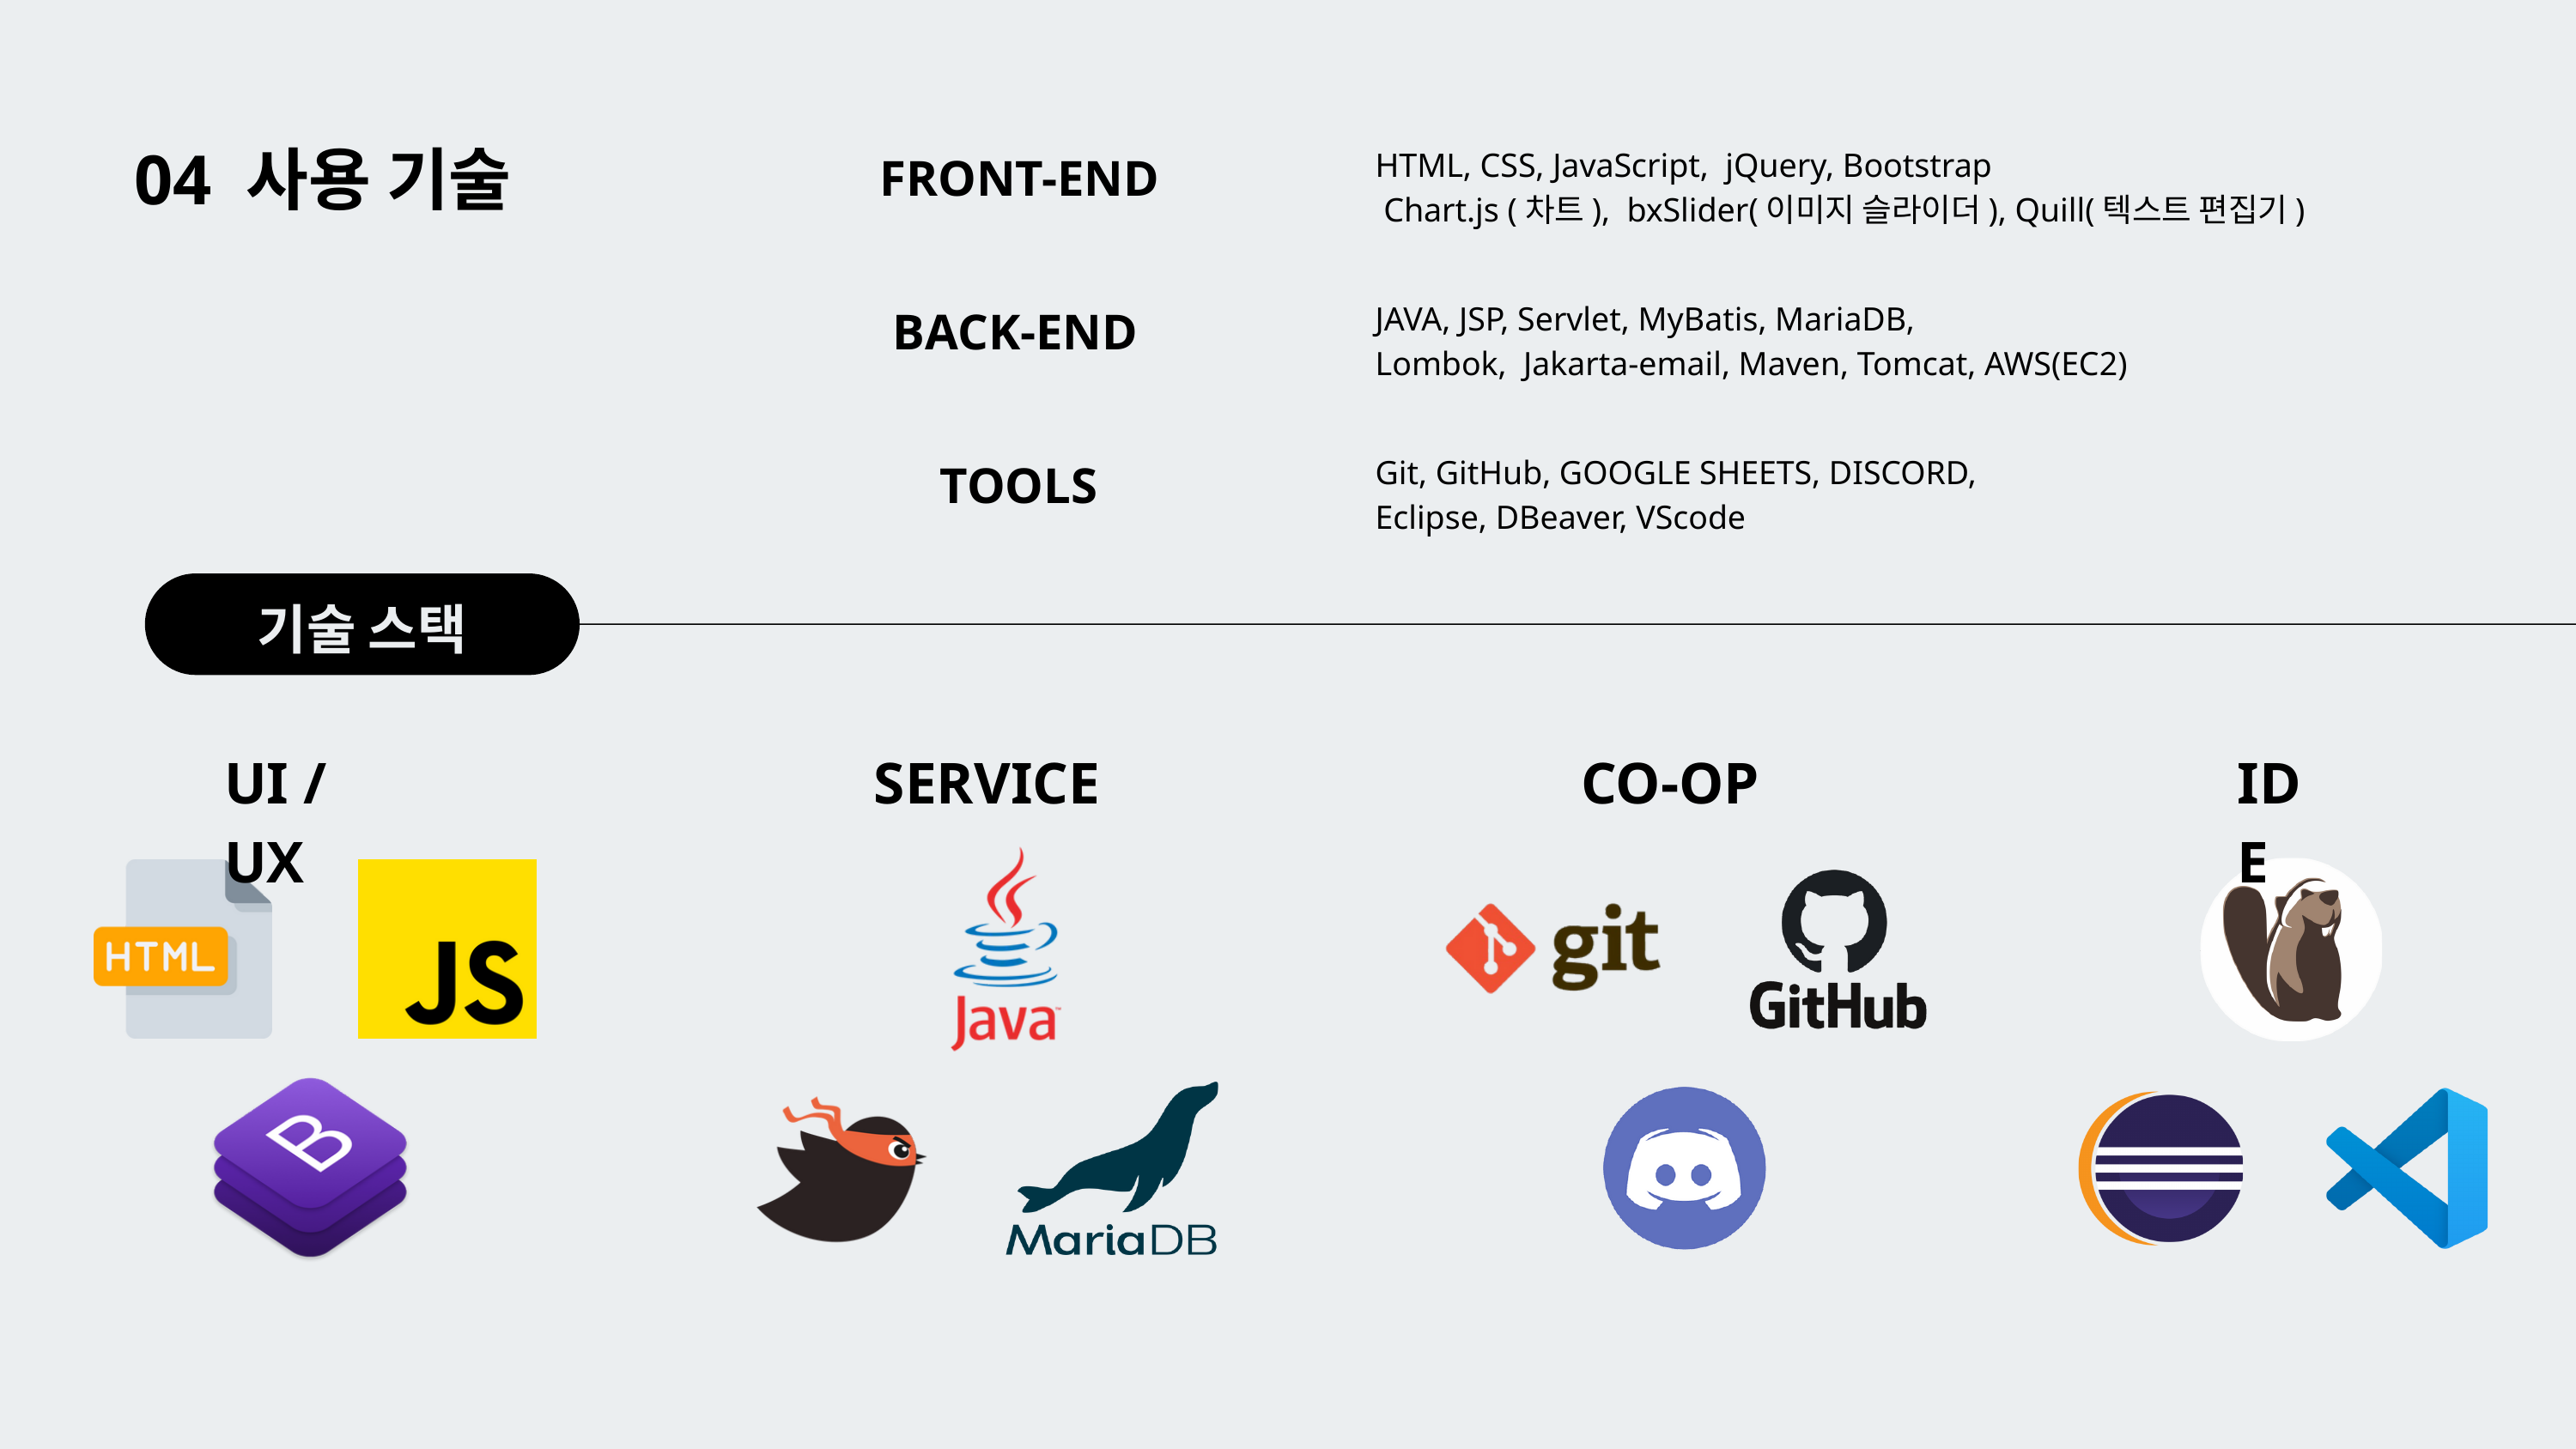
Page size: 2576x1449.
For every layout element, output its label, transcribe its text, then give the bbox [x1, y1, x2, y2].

text_box [94, 859, 272, 1039]
text_box [1743, 864, 1934, 1034]
text_box TOOLS [939, 446, 1107, 514]
text_box [1585, 1069, 1783, 1268]
text_box [902, 845, 1110, 1053]
text_box [2326, 1088, 2488, 1249]
text_box [738, 1064, 946, 1272]
text_box UI / UX [224, 736, 411, 894]
text_box [197, 1073, 423, 1264]
text_box SERVICE [873, 736, 1119, 815]
text_box [2197, 857, 2383, 1041]
text_box JAVA, JSP, Servlet, MyBatis, MariaDB, Lombok, Jakarta-email, Maven, Tomcat, AWS(EC2) [1375, 292, 2545, 427]
text_box IDE [2237, 736, 2330, 894]
text_box [2078, 1091, 2244, 1246]
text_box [144, 573, 580, 676]
text_box CO-OP [1581, 736, 1775, 815]
text_box [1363, 826, 1743, 1072]
text_box HTML, CSS, JavaScript, jQuery, Bootstrap Chart.js (차트), bxSlider(이미지 슬라이더), Quill(텍스트 편집기) [1375, 137, 2576, 274]
text_box BACK-END [892, 292, 1153, 427]
text_box [358, 859, 537, 1039]
text_box Git, GitHub, GOOGLE SHEETS, DISCORD, Eclipse, DBeaver, VScode [1375, 446, 2239, 581]
text_box 04 사용 기술 [134, 123, 513, 219]
text_box [1005, 1082, 1218, 1255]
text_box FRONT-END [879, 137, 1167, 274]
